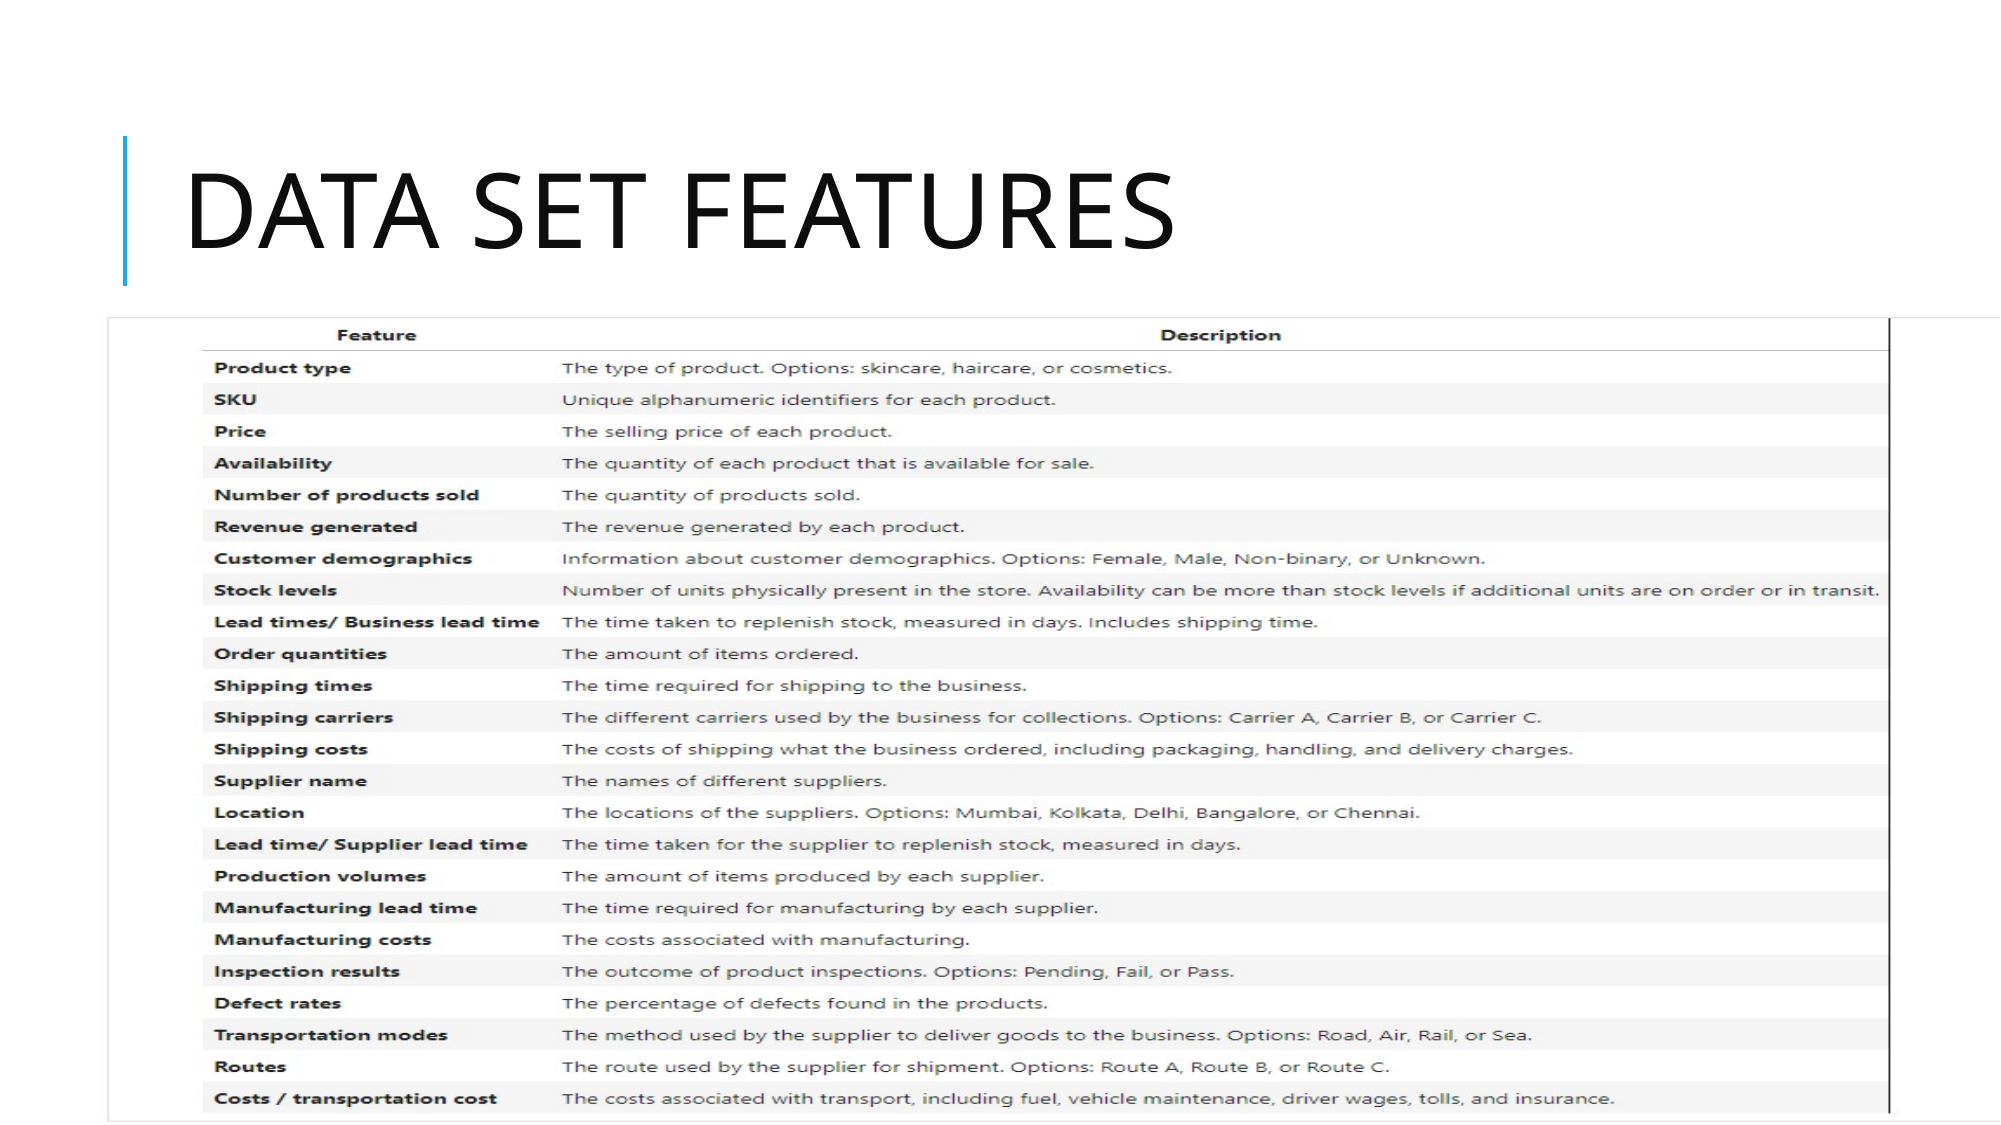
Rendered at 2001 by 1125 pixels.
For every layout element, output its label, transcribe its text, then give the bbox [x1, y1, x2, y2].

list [0, 314, 2000, 1125]
title Data set features [168, 96, 1763, 309]
